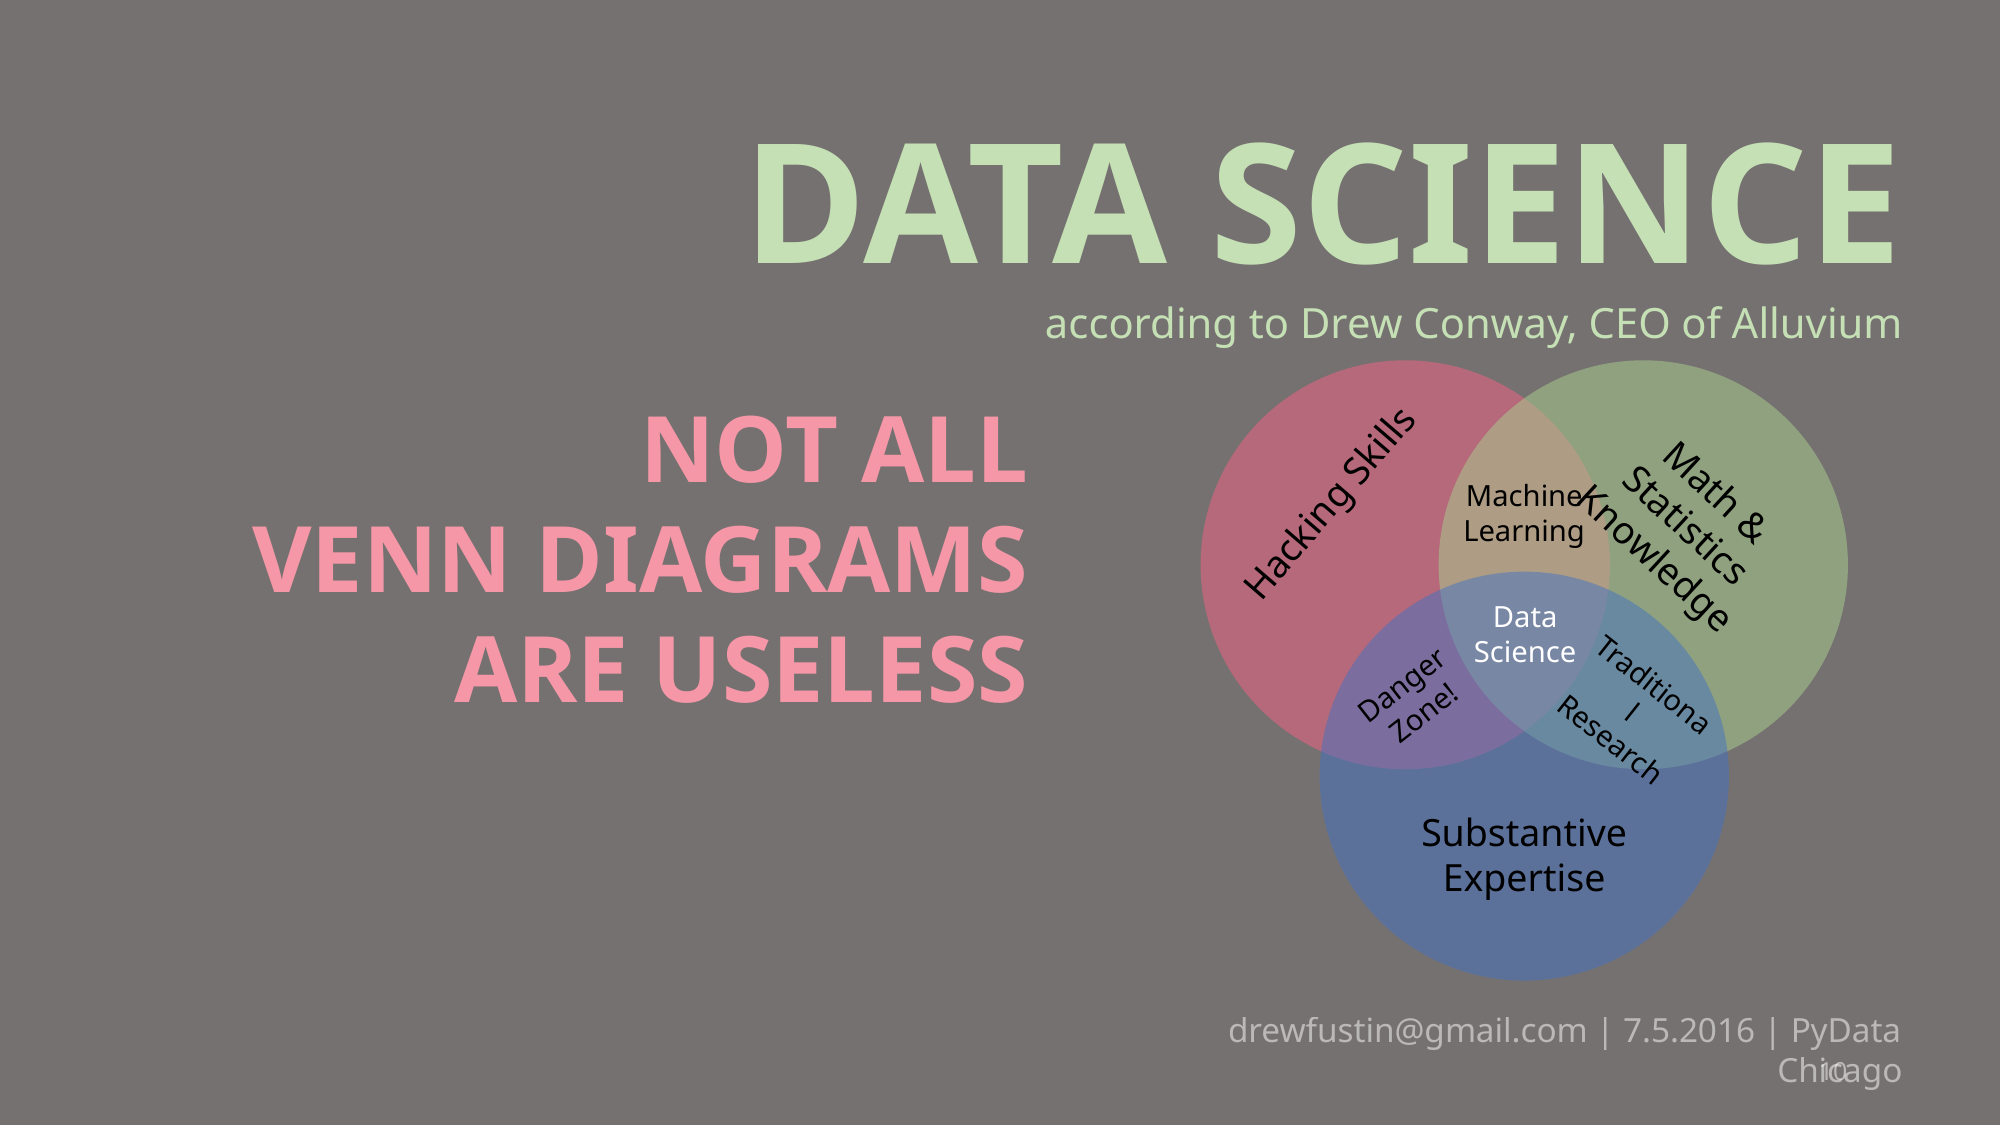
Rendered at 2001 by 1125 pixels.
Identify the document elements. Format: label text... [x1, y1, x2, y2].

text_box drewfustin@gmail.com | 7.5.2016 | PyData Chicago [1146, 1002, 1918, 1097]
slide_number 10 [1412, 1042, 1863, 1103]
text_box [1200, 341, 1863, 981]
text_box DATA SCIENCE according to Drew Conway, CEO of Alluvium [0, 89, 1918, 354]
text_box NOT ALL VENN DIAGRAMS ARE USELESS [220, 383, 1044, 729]
